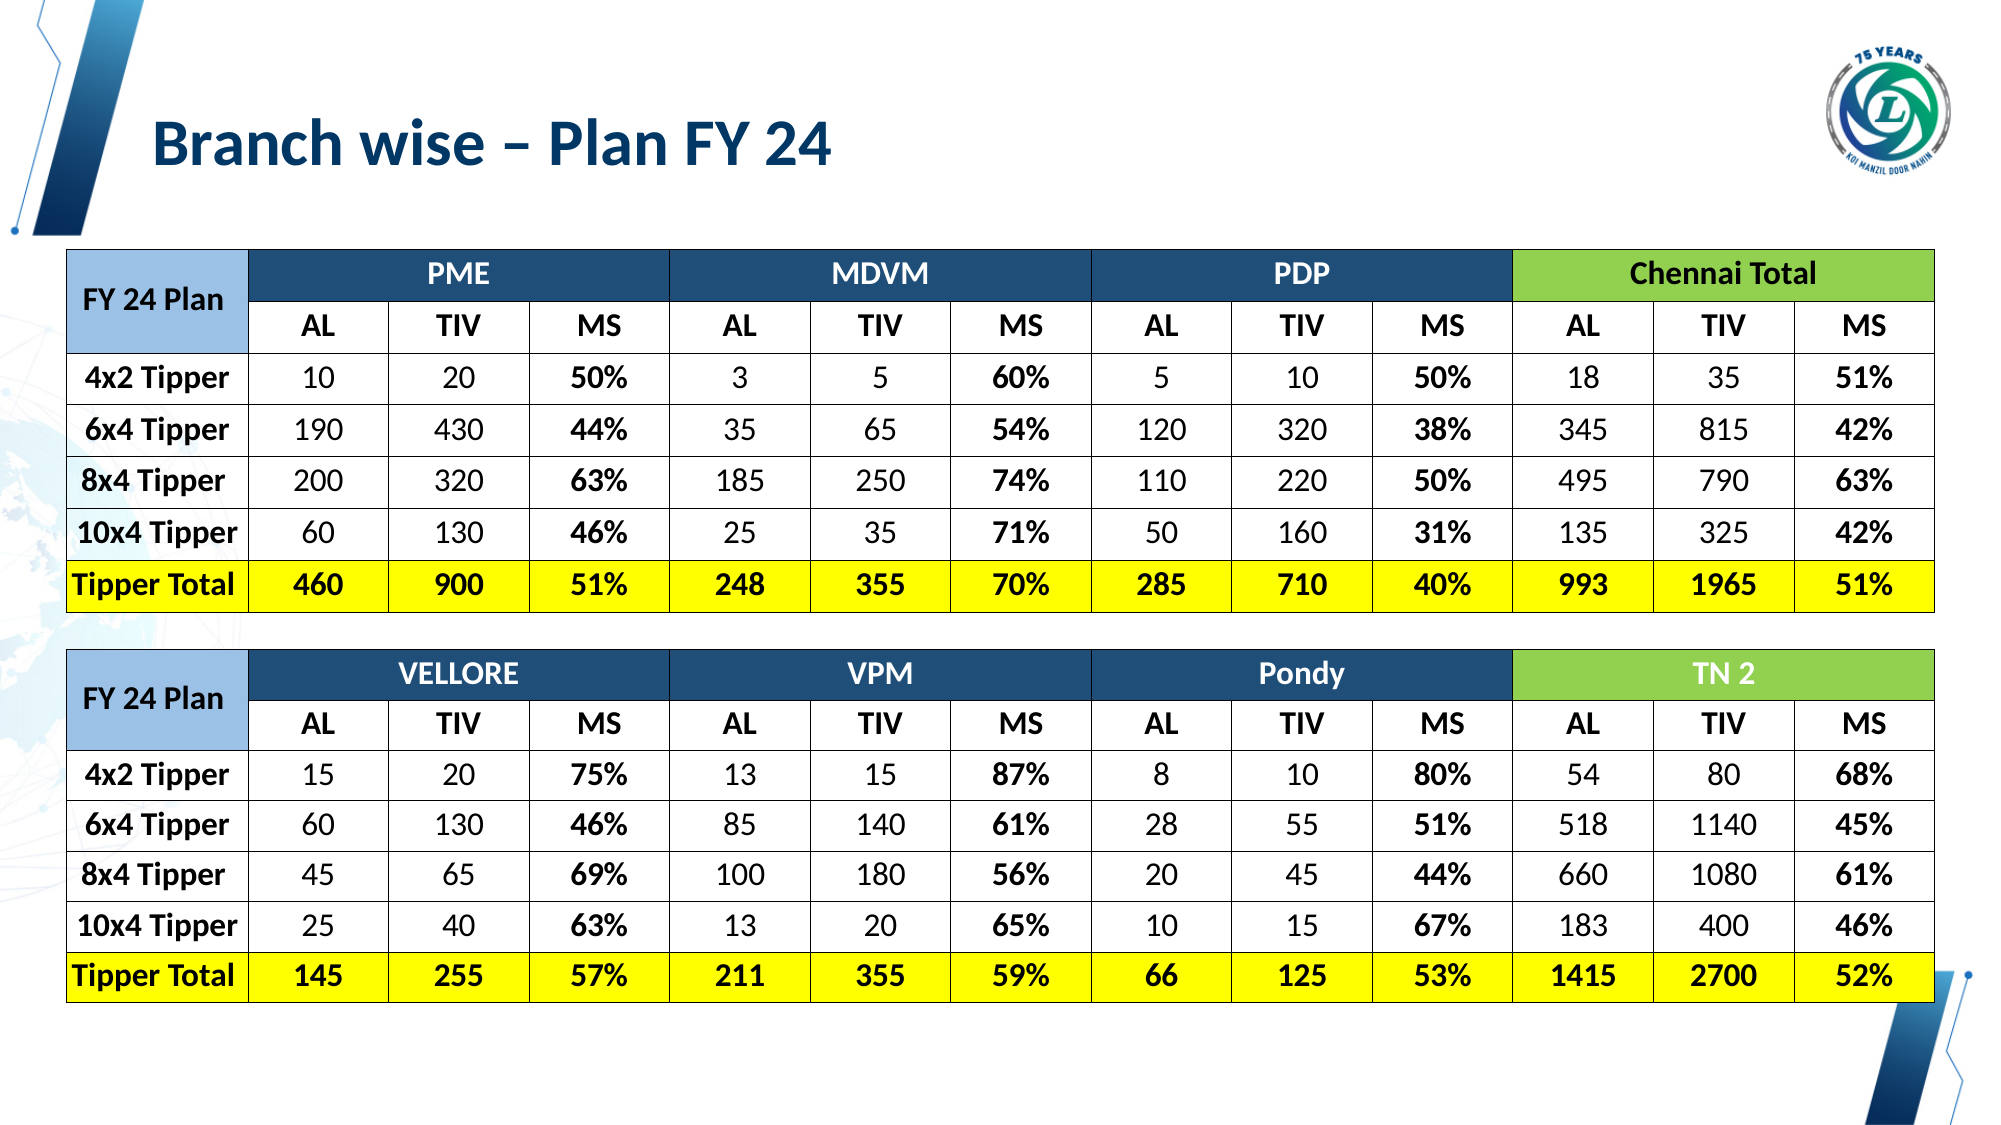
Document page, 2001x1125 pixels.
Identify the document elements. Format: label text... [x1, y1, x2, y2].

table_cell 183 [1513, 902, 1653, 952]
table_cell TIV [389, 701, 529, 750]
table_cell TIV [1654, 302, 1794, 353]
table_cell 38% [1373, 405, 1512, 456]
table_cell 248 [670, 561, 810, 612]
table_header VPM [670, 650, 1091, 700]
table_cell 44% [1373, 852, 1512, 901]
table_cell AL [1513, 701, 1653, 750]
table_cell 18 [1513, 354, 1653, 404]
table_cell 220 [1232, 457, 1372, 508]
table_header TN 2 [1513, 650, 1934, 700]
table_cell 15 [249, 751, 388, 800]
table_cell 125 [1232, 953, 1372, 1002]
table_cell 120 [1092, 405, 1231, 456]
table_cell 110 [1092, 457, 1231, 508]
table_cell 51% [1373, 801, 1512, 851]
table_cell 10 [1232, 751, 1372, 800]
table_cell 10 [1092, 902, 1231, 952]
table_cell 68% [1795, 751, 1934, 800]
table_cell 75% [530, 751, 669, 800]
table_cell 35 [670, 405, 810, 456]
table_cell AL [1513, 302, 1653, 353]
table_cell 28 [1092, 801, 1231, 851]
table_cell 8x4 Tipper [67, 852, 248, 901]
table_cell 52% [1795, 953, 1934, 1002]
table_cell 42% [1795, 509, 1934, 560]
table_cell 320 [1232, 405, 1372, 456]
table_cell 50% [530, 354, 669, 404]
table_cell 211 [670, 953, 810, 1002]
table_cell 160 [1232, 509, 1372, 560]
table_cell 56% [951, 852, 1091, 901]
table_cell 285 [1092, 561, 1231, 612]
table_cell 250 [811, 457, 950, 508]
table_header VELLORE [249, 650, 669, 700]
table_cell MS [530, 302, 669, 353]
table_cell 25 [670, 509, 810, 560]
table_cell 8 [1092, 751, 1231, 800]
table_cell 180 [811, 852, 950, 901]
table_cell 190 [249, 405, 388, 456]
table_cell 10x4 Tipper [67, 902, 248, 952]
table_cell 65 [811, 405, 950, 456]
table_cell 63% [530, 457, 669, 508]
table_cell 42% [1795, 405, 1934, 456]
table_cell MS [951, 701, 1091, 750]
table_cell 345 [1513, 405, 1653, 456]
table_cell 46% [1795, 902, 1934, 952]
table_cell 355 [811, 561, 950, 612]
table_cell 50 [1092, 509, 1231, 560]
table_cell 51% [530, 561, 669, 612]
table_cell 13 [670, 902, 810, 952]
table_cell TIV [1654, 701, 1794, 750]
table_cell 20 [811, 902, 950, 952]
table_header FY 24 Plan [67, 650, 248, 750]
table_cell 325 [1654, 509, 1794, 560]
table_cell 40 [389, 902, 529, 952]
title Branch wise – Plan FY 24 [137, 59, 1815, 188]
table_cell 5 [1092, 354, 1231, 404]
table_cell 66 [1092, 953, 1231, 1002]
table_cell 53% [1373, 953, 1512, 1002]
table_cell 69% [530, 852, 669, 901]
table_cell 61% [951, 801, 1091, 851]
table_cell 8x4 Tipper [67, 457, 248, 508]
table_cell 25 [249, 902, 388, 952]
table_cell 54 [1513, 751, 1653, 800]
table_cell 135 [1513, 509, 1653, 560]
table_cell AL [670, 701, 810, 750]
table_cell 6x4 Tipper [67, 405, 248, 456]
table_cell 460 [249, 561, 388, 612]
table_cell 15 [1232, 902, 1372, 952]
table_cell TIV [811, 701, 950, 750]
table_cell 495 [1513, 457, 1653, 508]
table_cell 100 [670, 852, 810, 901]
table_cell 3 [670, 354, 810, 404]
table_cell 15 [811, 751, 950, 800]
table_cell 145 [249, 953, 388, 1002]
table_cell AL [1092, 302, 1231, 353]
table_cell 31% [1373, 509, 1512, 560]
table_cell 130 [389, 801, 529, 851]
table_cell 660 [1513, 852, 1653, 901]
table_cell 63% [1795, 457, 1934, 508]
table_cell 4x2 Tipper [67, 751, 248, 800]
table_cell Tipper Total [67, 953, 248, 1002]
table_cell 67% [1373, 902, 1512, 952]
table_cell TIV [389, 302, 529, 353]
table_cell 80% [1373, 751, 1512, 800]
table_cell 2700 [1654, 953, 1794, 1002]
table_cell 60 [249, 509, 388, 560]
table_cell AL [1092, 701, 1231, 750]
table_cell 35 [811, 509, 950, 560]
table_cell 71% [951, 509, 1091, 560]
table_cell 130 [389, 509, 529, 560]
table_cell MS [951, 302, 1091, 353]
table_cell 1965 [1654, 561, 1794, 612]
table_cell 70% [951, 561, 1091, 612]
table_cell 185 [670, 457, 810, 508]
table_cell 65% [951, 902, 1091, 952]
table_cell 10x4 Tipper [67, 509, 248, 560]
table_cell 51% [1795, 354, 1934, 404]
table_cell 355 [811, 953, 950, 1002]
table_cell MS [1795, 701, 1934, 750]
table_cell 46% [530, 801, 669, 851]
table_header Pondy [1092, 650, 1512, 700]
table_cell 13 [670, 751, 810, 800]
table_cell 80 [1654, 751, 1794, 800]
table_cell 55 [1232, 801, 1372, 851]
table_cell 63% [530, 902, 669, 952]
table_header FY 24 Plan [67, 250, 248, 353]
table_cell MS [1373, 701, 1512, 750]
table_cell 44% [530, 405, 669, 456]
table_cell 6x4 Tipper [67, 801, 248, 851]
table_cell 900 [389, 561, 529, 612]
table_cell MS [530, 701, 669, 750]
table_cell 140 [811, 801, 950, 851]
table_cell 45 [1232, 852, 1372, 901]
table_cell 35 [1654, 354, 1794, 404]
table_cell 57% [530, 953, 669, 1002]
table_cell 60% [951, 354, 1091, 404]
table_cell 65 [389, 852, 529, 901]
table_cell 50% [1373, 457, 1512, 508]
picture [0, 0, 2000, 1125]
table_cell 200 [249, 457, 388, 508]
table_cell 518 [1513, 801, 1653, 851]
table_cell MS [1795, 302, 1934, 353]
table_cell 430 [389, 405, 529, 456]
table_cell 20 [389, 354, 529, 404]
table_cell 61% [1795, 852, 1934, 901]
table_cell 1080 [1654, 852, 1794, 901]
table_cell AL [670, 302, 810, 353]
table_cell 87% [951, 751, 1091, 800]
table_cell 993 [1513, 561, 1653, 612]
table_cell 400 [1654, 902, 1794, 952]
table_cell AL [249, 701, 388, 750]
table_cell 790 [1654, 457, 1794, 508]
table_cell 815 [1654, 405, 1794, 456]
table_cell 51% [1795, 561, 1934, 612]
table_cell 10 [249, 354, 388, 404]
table_cell 50% [1373, 354, 1512, 404]
table_cell TIV [1232, 701, 1372, 750]
table_cell 1140 [1654, 801, 1794, 851]
table_cell 1415 [1513, 953, 1653, 1002]
table_header PME [249, 250, 669, 301]
table_cell Tipper Total [67, 561, 248, 612]
table_cell 710 [1232, 561, 1372, 612]
table_cell MS [1373, 302, 1512, 353]
table_cell 60 [249, 801, 388, 851]
table_cell 320 [389, 457, 529, 508]
table_cell 74% [951, 457, 1091, 508]
table_cell 5 [811, 354, 950, 404]
table_cell 255 [389, 953, 529, 1002]
table_header Chennai Total [1513, 250, 1934, 301]
table_header PDP [1092, 250, 1512, 301]
table_cell 10 [1232, 354, 1372, 404]
table_cell 54% [951, 405, 1091, 456]
table_cell AL [249, 302, 388, 353]
table_cell TIV [811, 302, 950, 353]
table_header MDVM [670, 250, 1091, 301]
table_cell 40% [1373, 561, 1512, 612]
table_cell 20 [1092, 852, 1231, 901]
table_cell 59% [951, 953, 1091, 1002]
table_cell TIV [1232, 302, 1372, 353]
table_cell 45% [1795, 801, 1934, 851]
table_cell 4x2 Tipper [67, 354, 248, 404]
table_cell 46% [530, 509, 669, 560]
table_cell 85 [670, 801, 810, 851]
table_cell 45 [249, 852, 388, 901]
table_cell 20 [389, 751, 529, 800]
